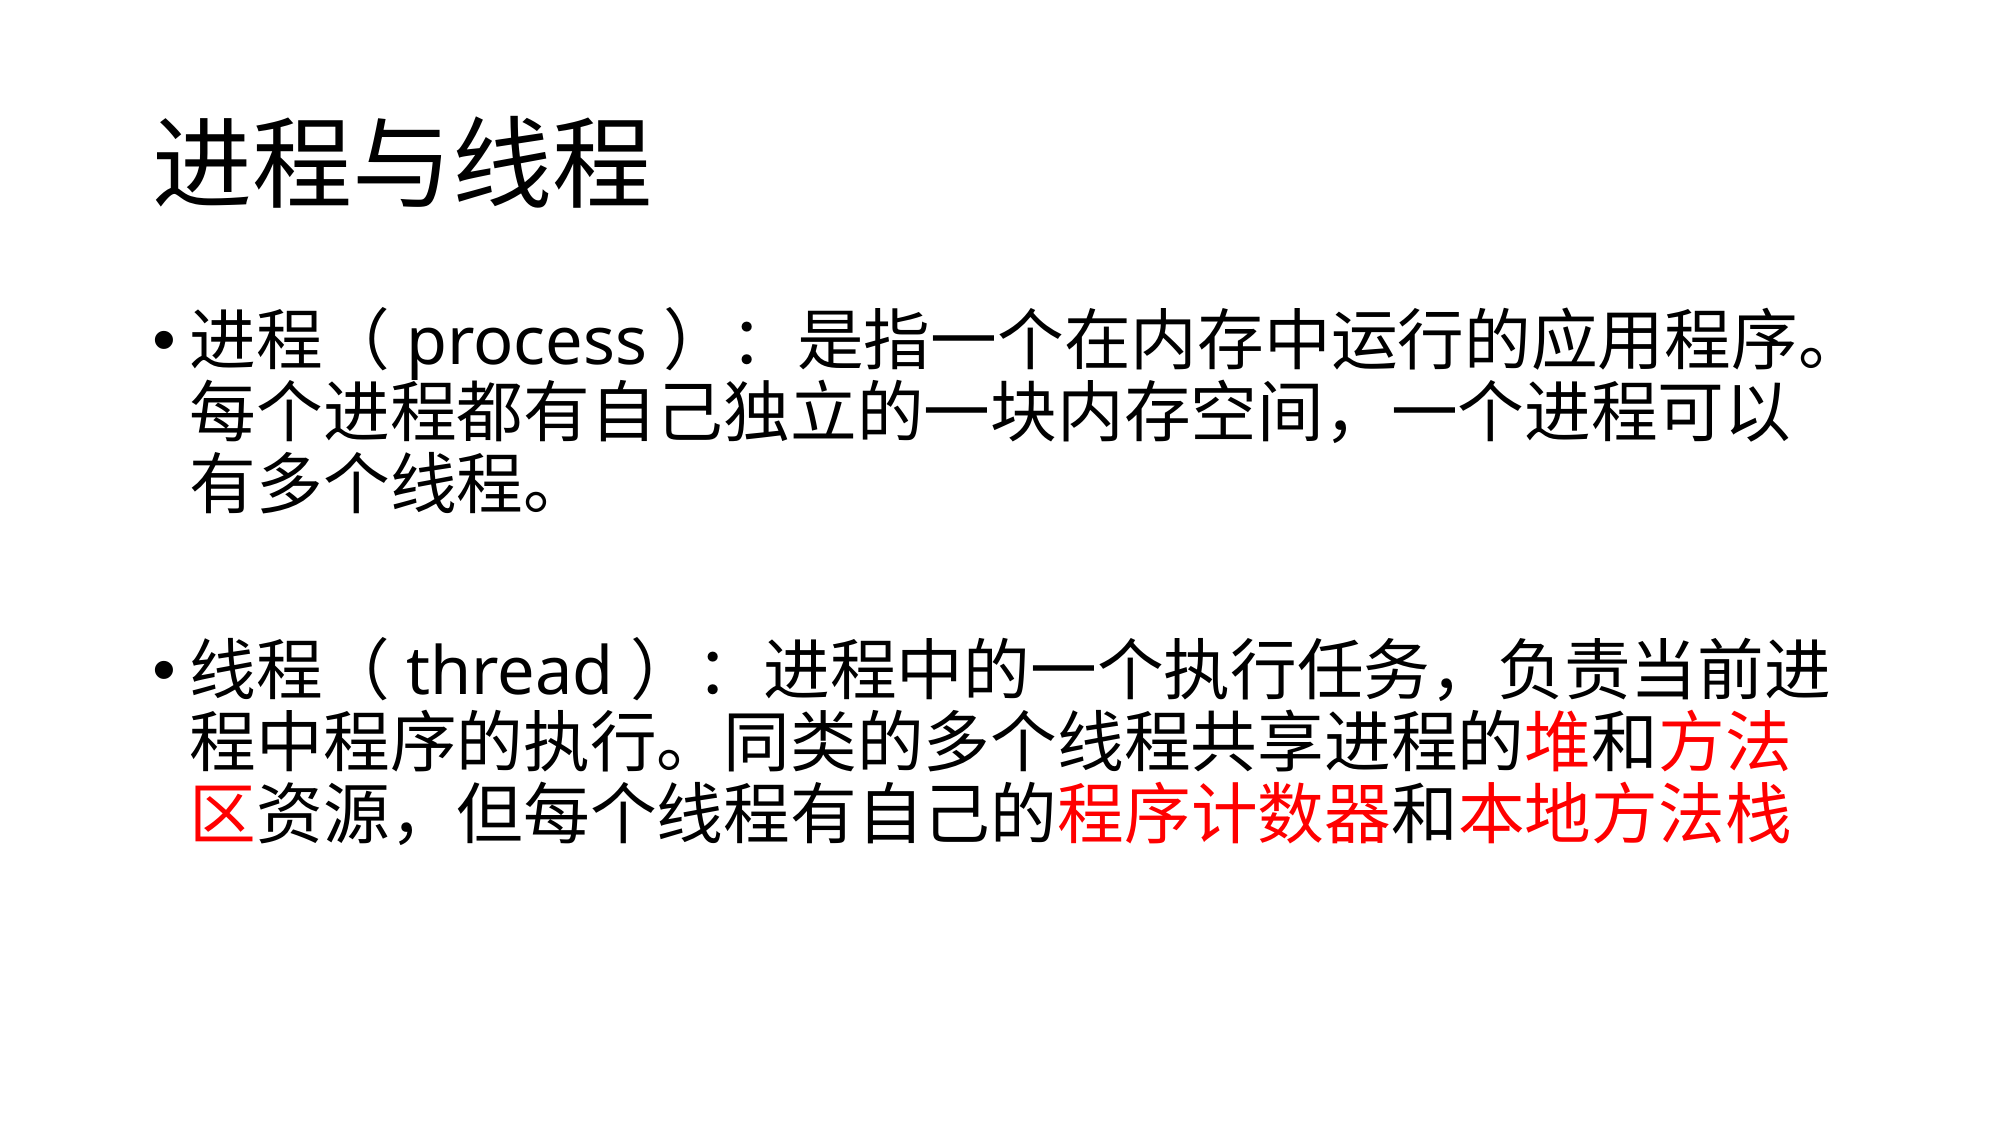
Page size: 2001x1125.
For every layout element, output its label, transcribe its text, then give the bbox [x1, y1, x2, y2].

list 进程（process）：是指一个在内存中运行的应用程序。每个进程都有自己独立的一块内存空间，一个进程可以有多个线程。 线程（thread）：进程中的一个执行任务，负责当前进程中程序的执行。同类的多个线程共享进程的堆和方法区资源，但每个线程有自己的程序计数器和本地方法栈 [137, 299, 1863, 1014]
title 进程与线程 [137, 59, 1863, 278]
